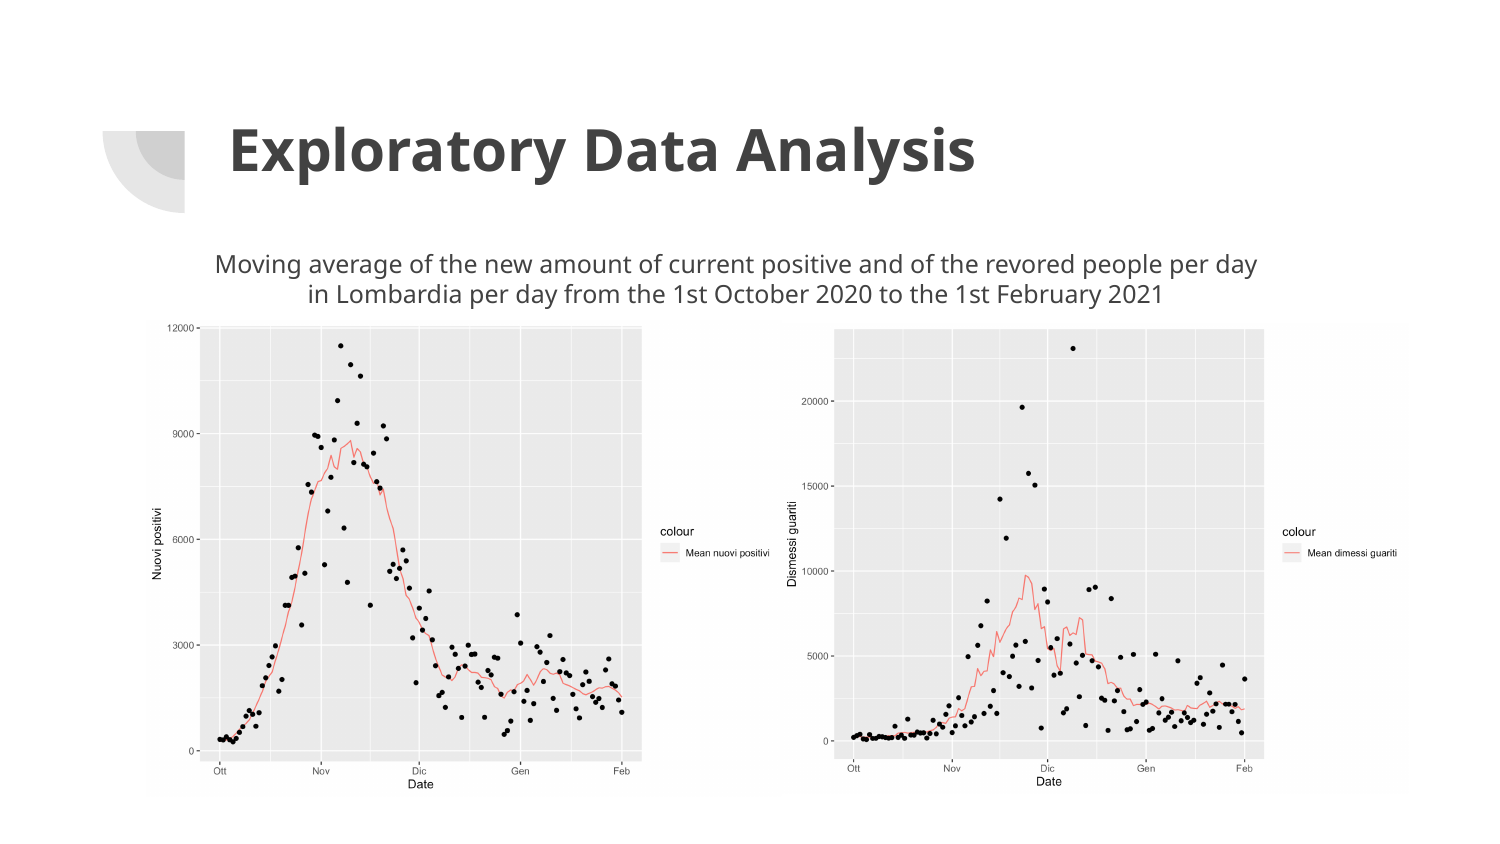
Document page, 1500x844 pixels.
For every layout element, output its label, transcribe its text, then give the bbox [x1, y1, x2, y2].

picture [146, 320, 1409, 797]
text_box Moving average of the new amount of current positive and of the revored people per day in Lombardia per day from the 1st October 2020 to the 1st February 2021 [189, 197, 1285, 321]
title Exploratory Data Analysis [213, 98, 1368, 218]
